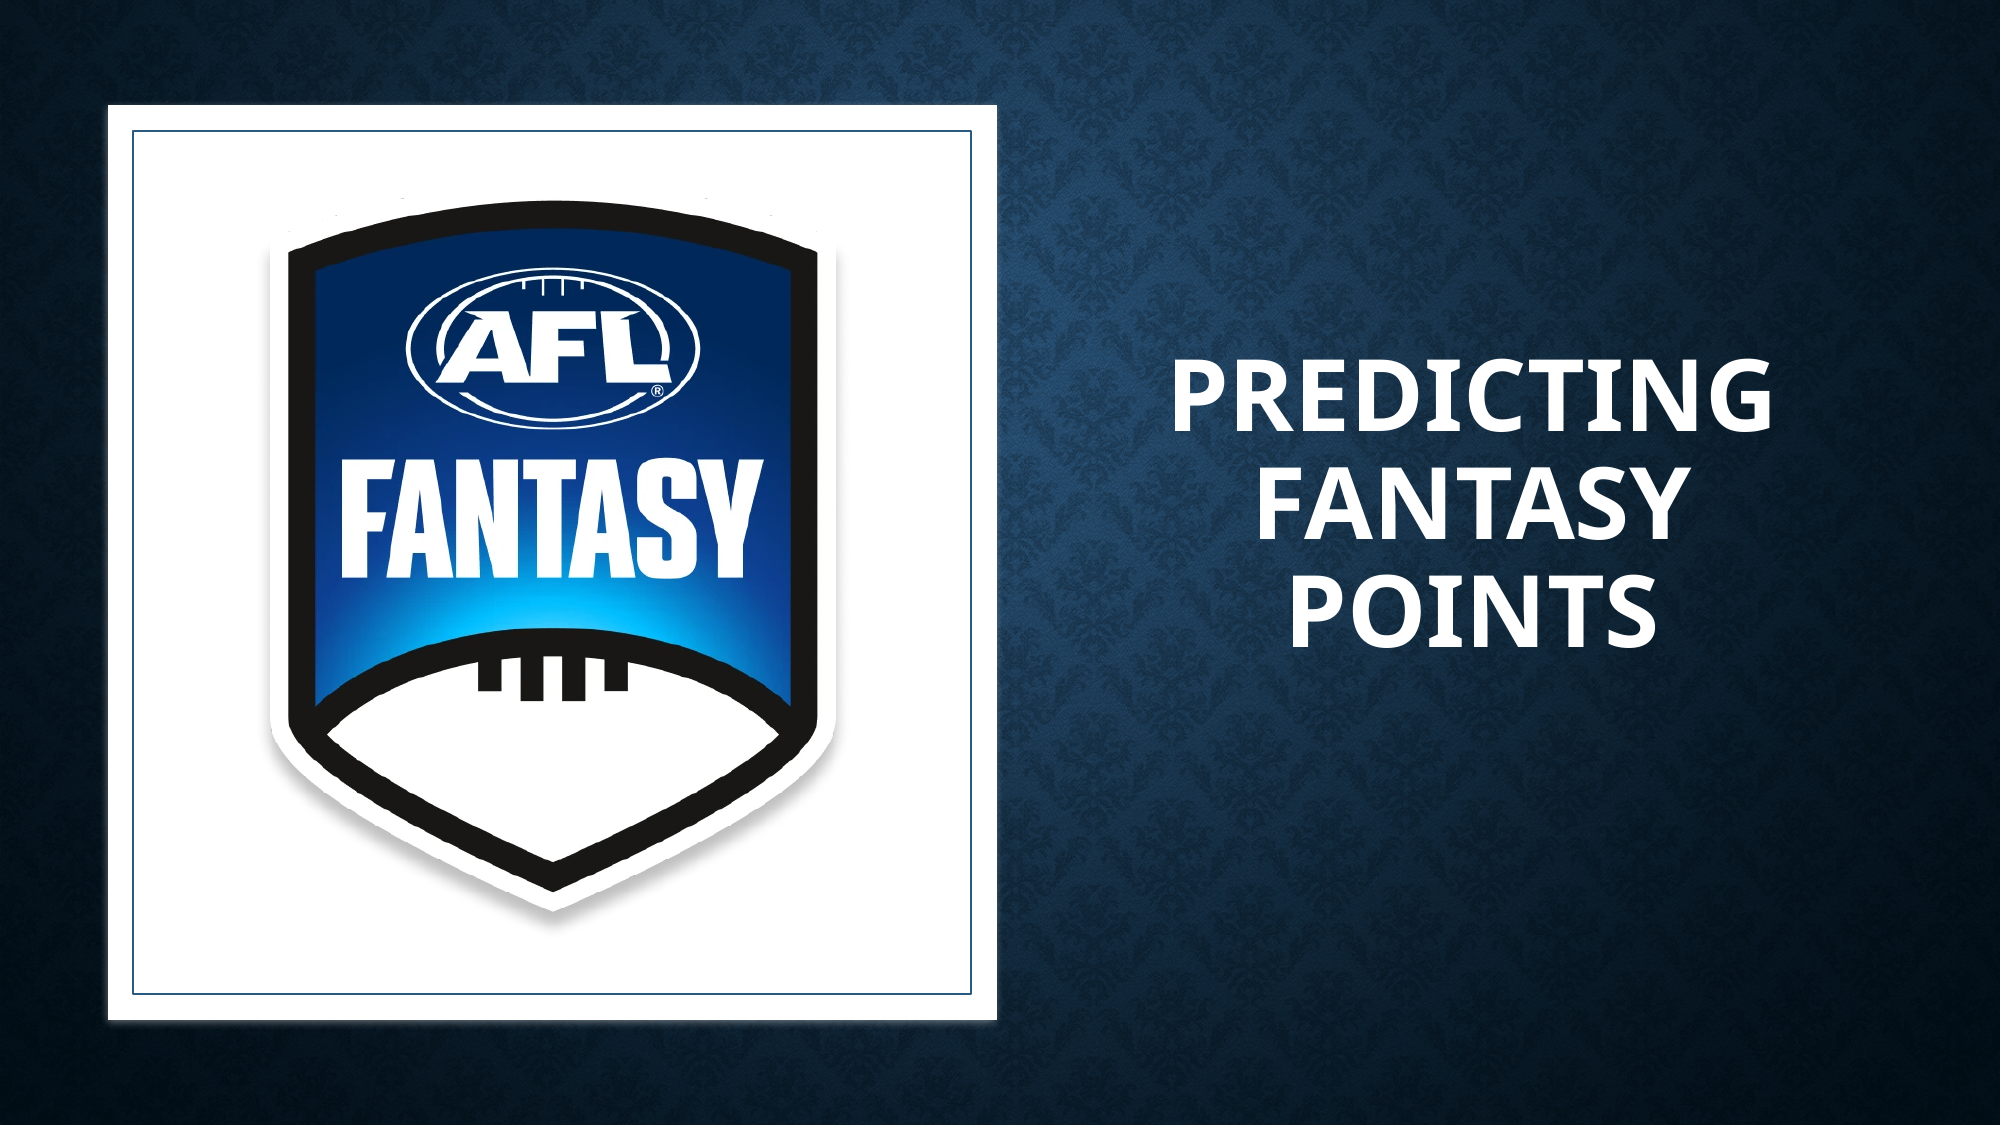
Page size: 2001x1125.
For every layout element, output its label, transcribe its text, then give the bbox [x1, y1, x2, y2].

text_box [132, 130, 973, 995]
picture [253, 182, 851, 943]
text_box [122, 119, 983, 1006]
text_box Predicting Fantasy Points [1055, 103, 1889, 677]
text_box [0, 0, 2000, 1125]
